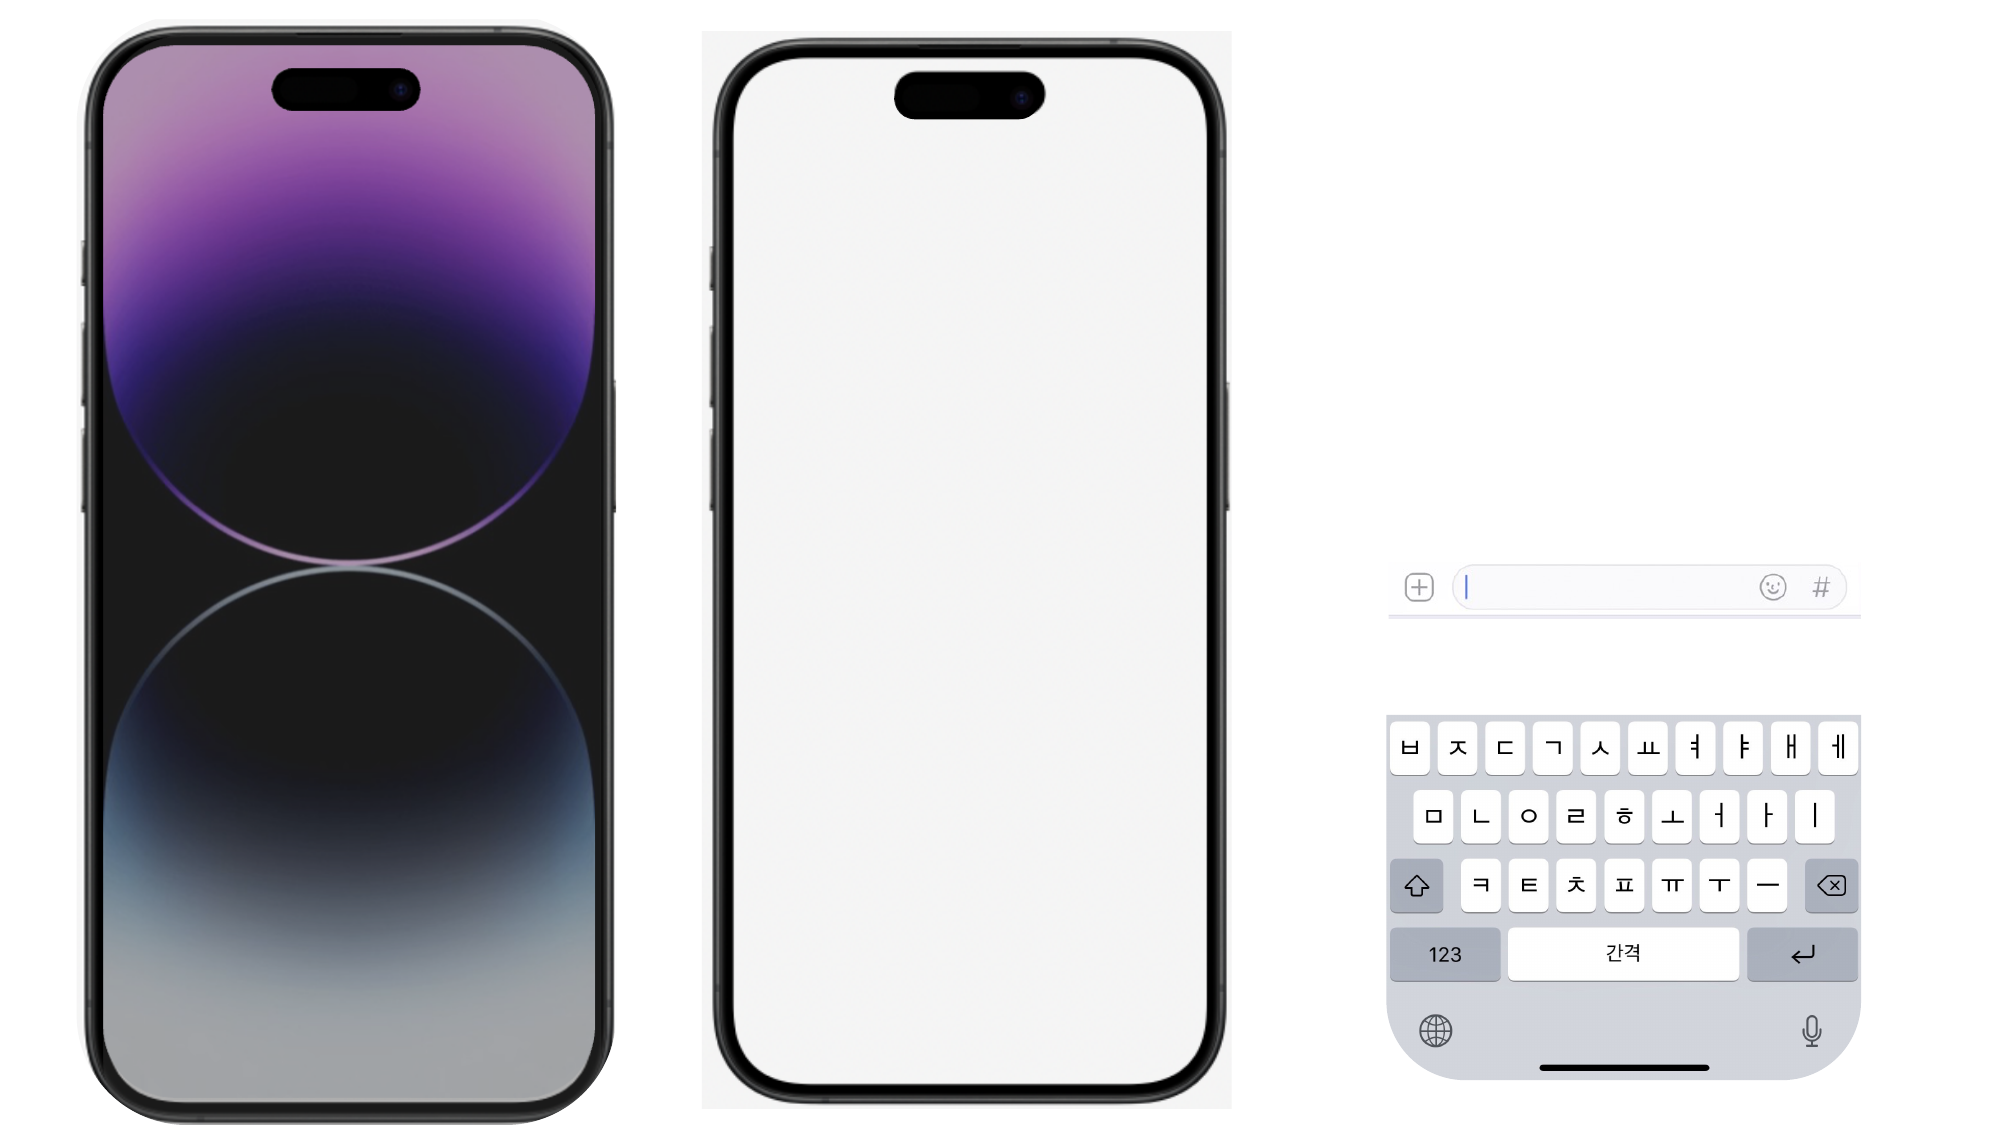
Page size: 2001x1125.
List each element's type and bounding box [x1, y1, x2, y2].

picture [1387, 561, 1862, 619]
picture [1385, 714, 1862, 1081]
picture [701, 30, 1233, 1109]
picture [76, 14, 617, 1125]
